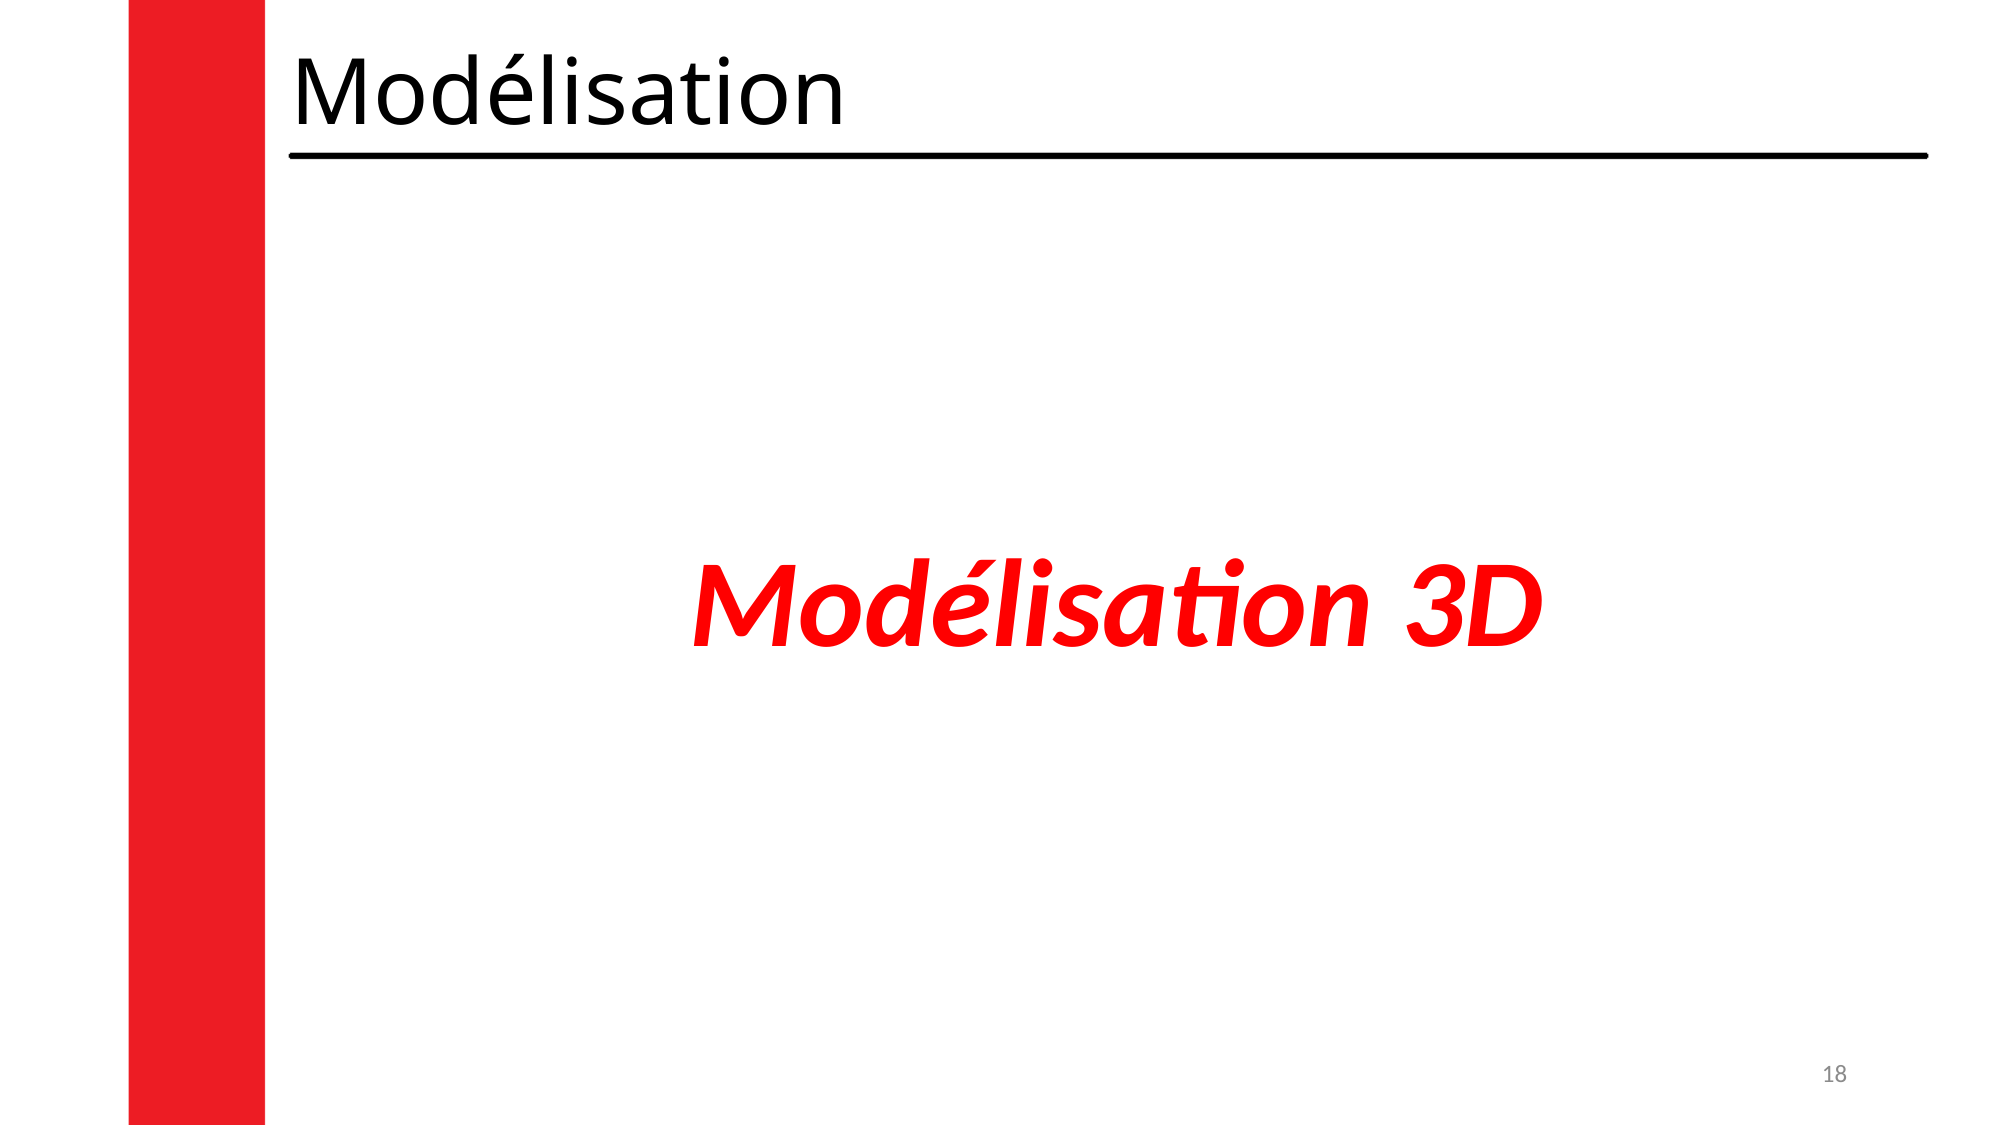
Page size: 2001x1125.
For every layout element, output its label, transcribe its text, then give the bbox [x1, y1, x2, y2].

title Modélisation [275, 0, 2000, 204]
slide_number 18 [1412, 1042, 1863, 1103]
picture [0, 0, 2001, 1125]
text_box Modélisation 3D [427, 514, 1808, 680]
